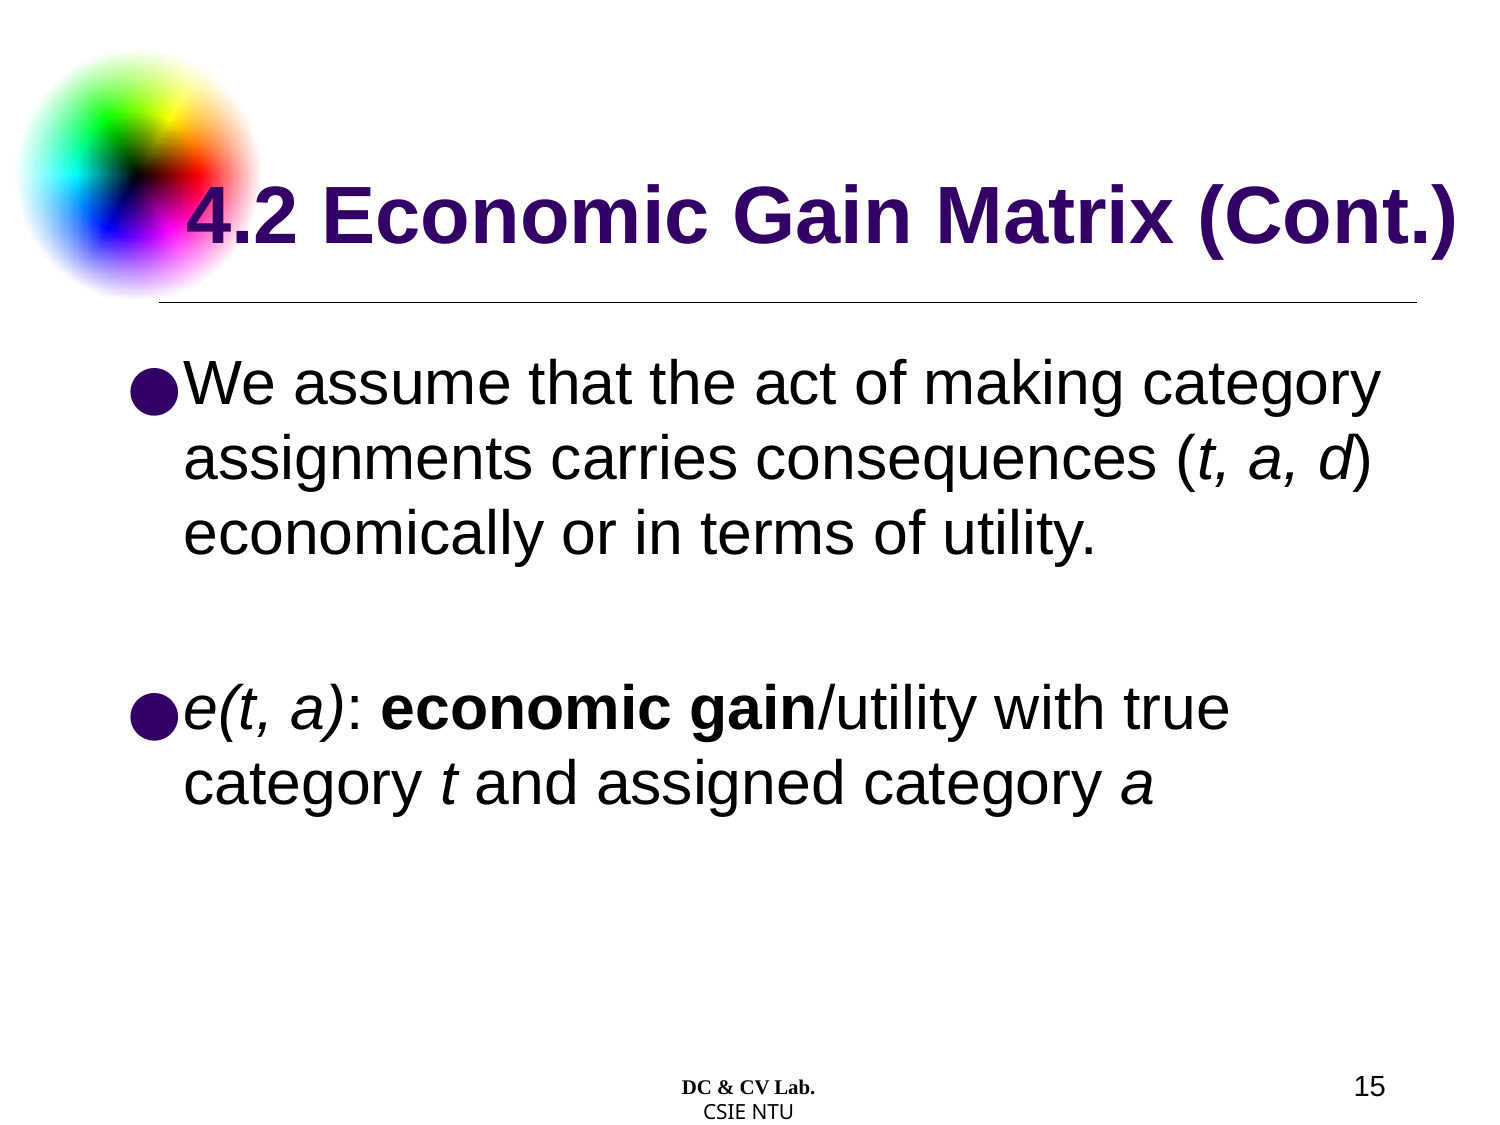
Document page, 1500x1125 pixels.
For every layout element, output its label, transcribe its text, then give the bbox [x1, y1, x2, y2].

footer DC & CV Lab. CSIE NTU [511, 1066, 987, 1125]
picture [0, 42, 272, 318]
text_box ‹#› [1338, 1059, 1500, 1120]
title 4.2 Economic Gain Matrix (Cont.) [171, 54, 1500, 268]
list We assume that the act of making category assignments carries consequences (t, a, d) economically or in terms of utility. e(t, a): economic gain/utility with true category t and assigned category a [112, 334, 1463, 1059]
